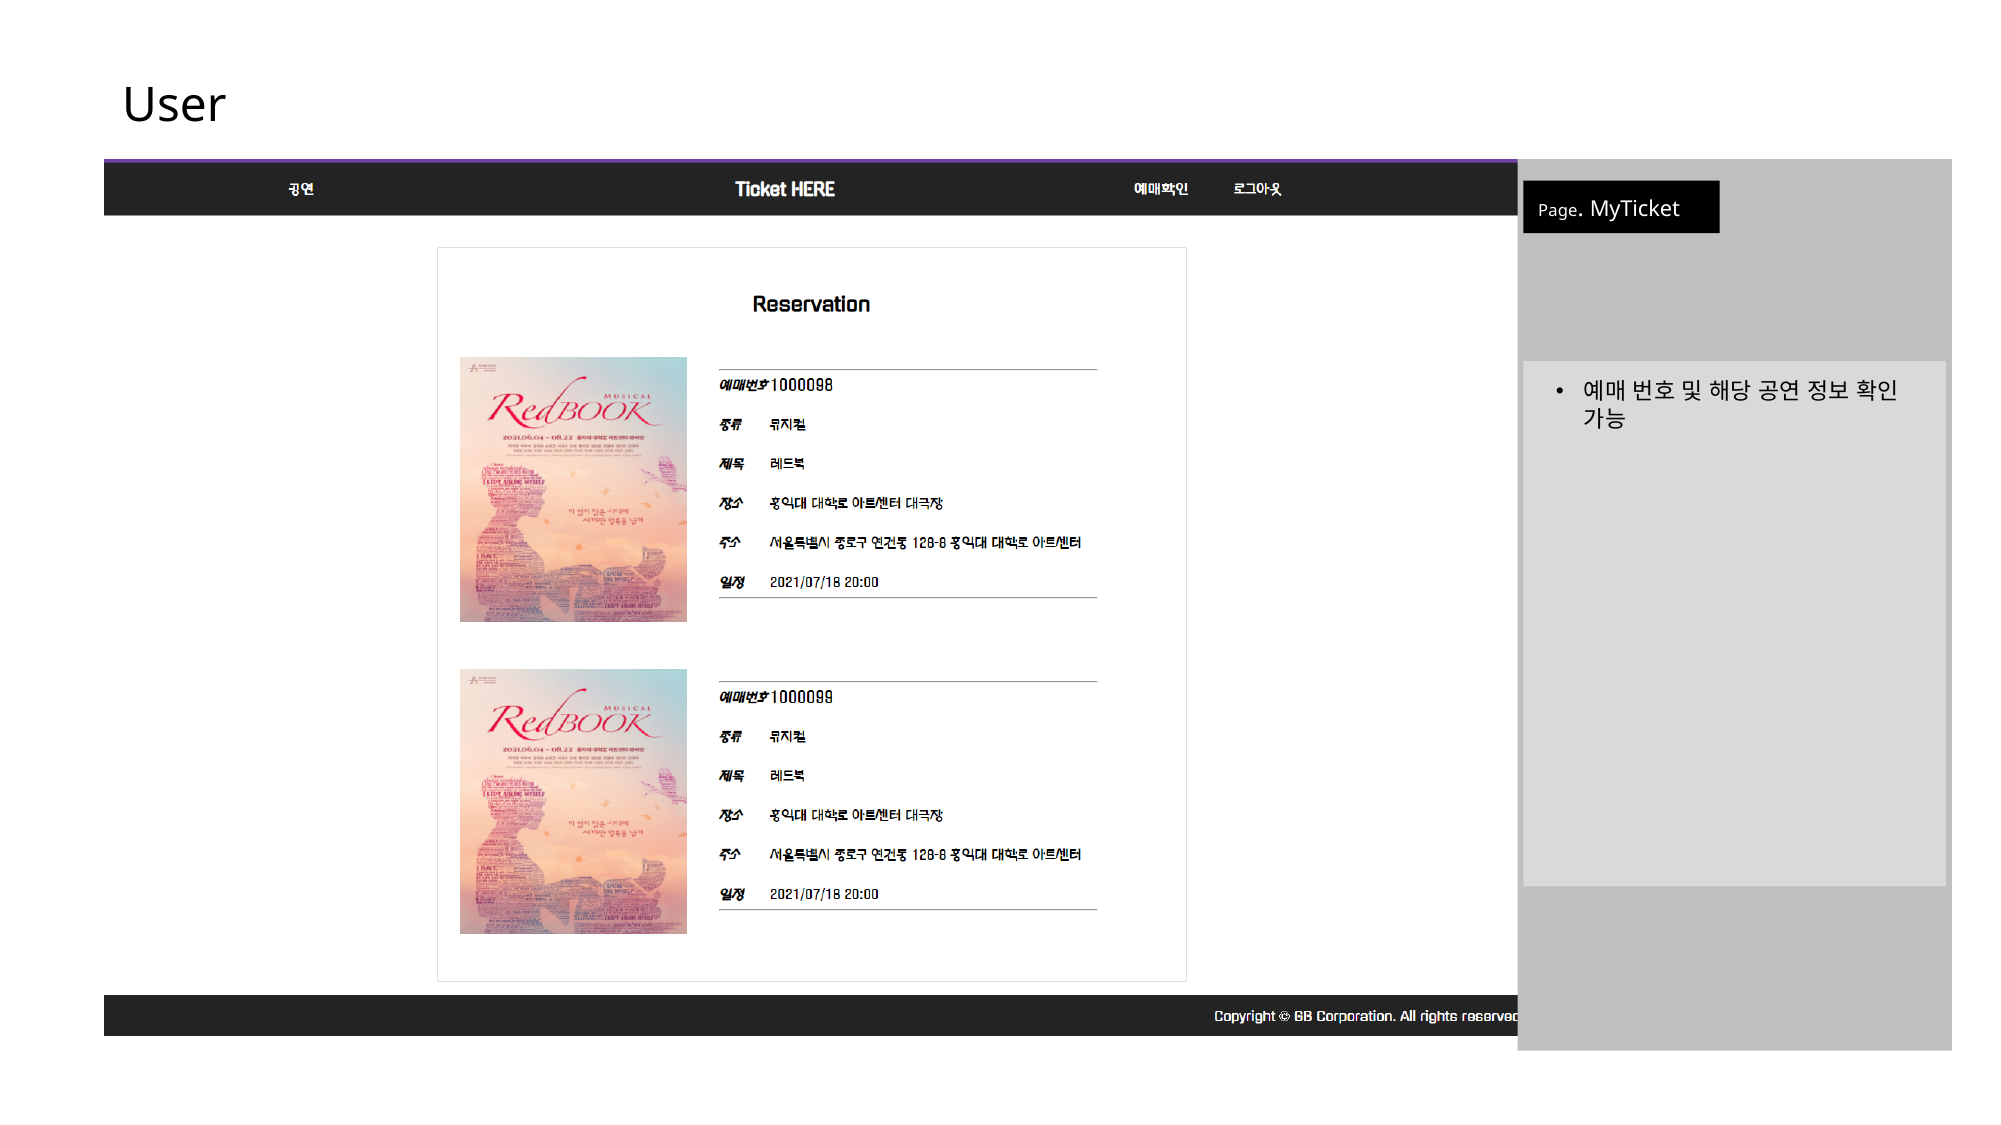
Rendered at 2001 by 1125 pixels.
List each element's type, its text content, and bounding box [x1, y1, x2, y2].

text_box Page. MyTicket [1522, 179, 1721, 234]
picture [104, 159, 1519, 1036]
text_box User [107, 72, 625, 139]
text_box [1517, 158, 1953, 1052]
text_box [1522, 360, 1947, 888]
text_box 예매 번호 및 해당 공연 정보 확인 가능 [1541, 369, 1952, 440]
